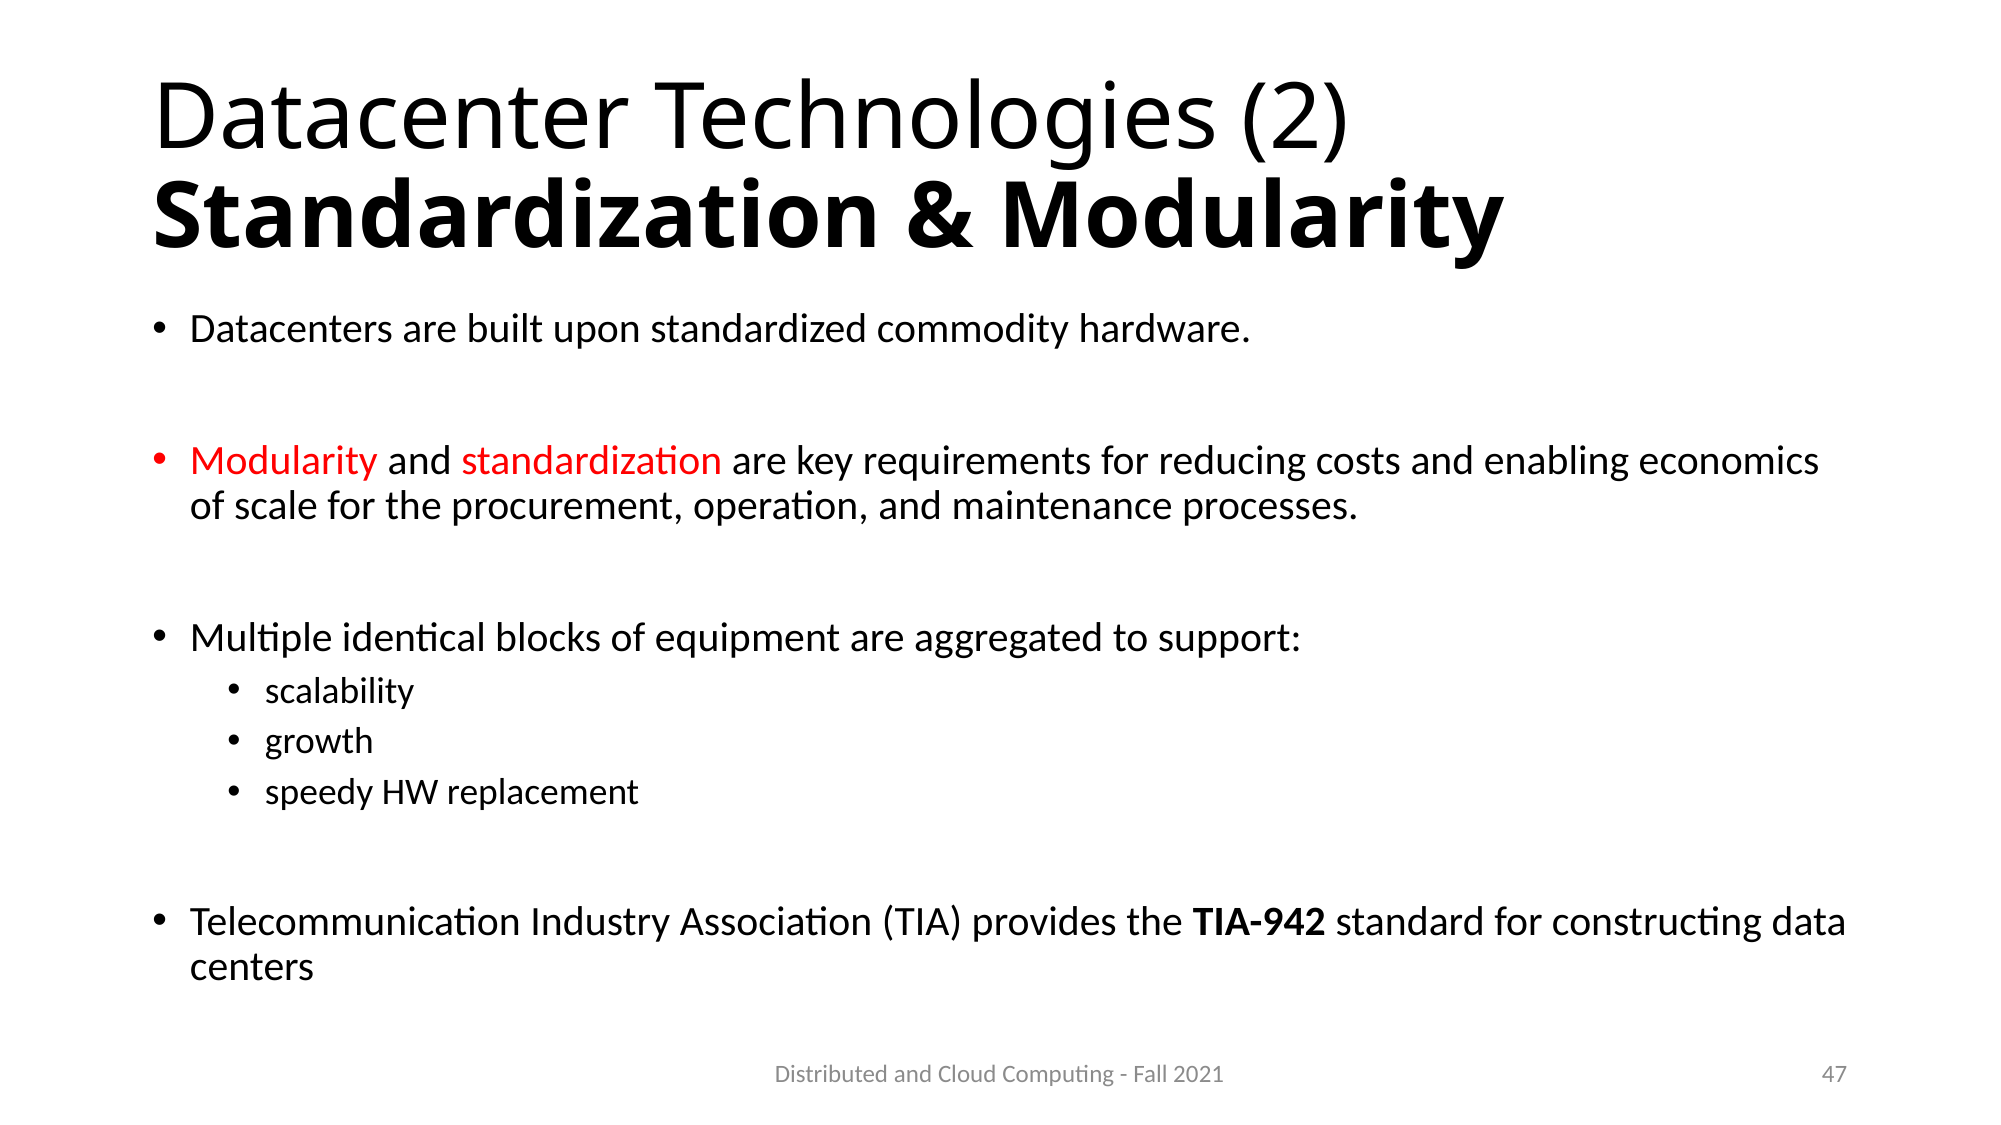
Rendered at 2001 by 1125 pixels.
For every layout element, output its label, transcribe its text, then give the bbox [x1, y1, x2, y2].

slide_number 47 [1412, 1042, 1863, 1103]
title Datacenter Technologies (2) Standardization & Modularity [137, 59, 1863, 278]
footer Distributed and Cloud Computing - Fall 2021 [662, 1042, 1338, 1103]
list Datacenters are built upon standardized commodity hardware. Modularity and standardization are key requirements for reducing costs and enabling economics of scale for the procurement, operation, and maintenance processes. Multiple identical blocks of equipment are aggregated to support: scalability growth speedy HW replacement Telecommunication Industry Association (TIA) provides the TIA-942 standard for constructing data centers [137, 299, 1863, 1014]
